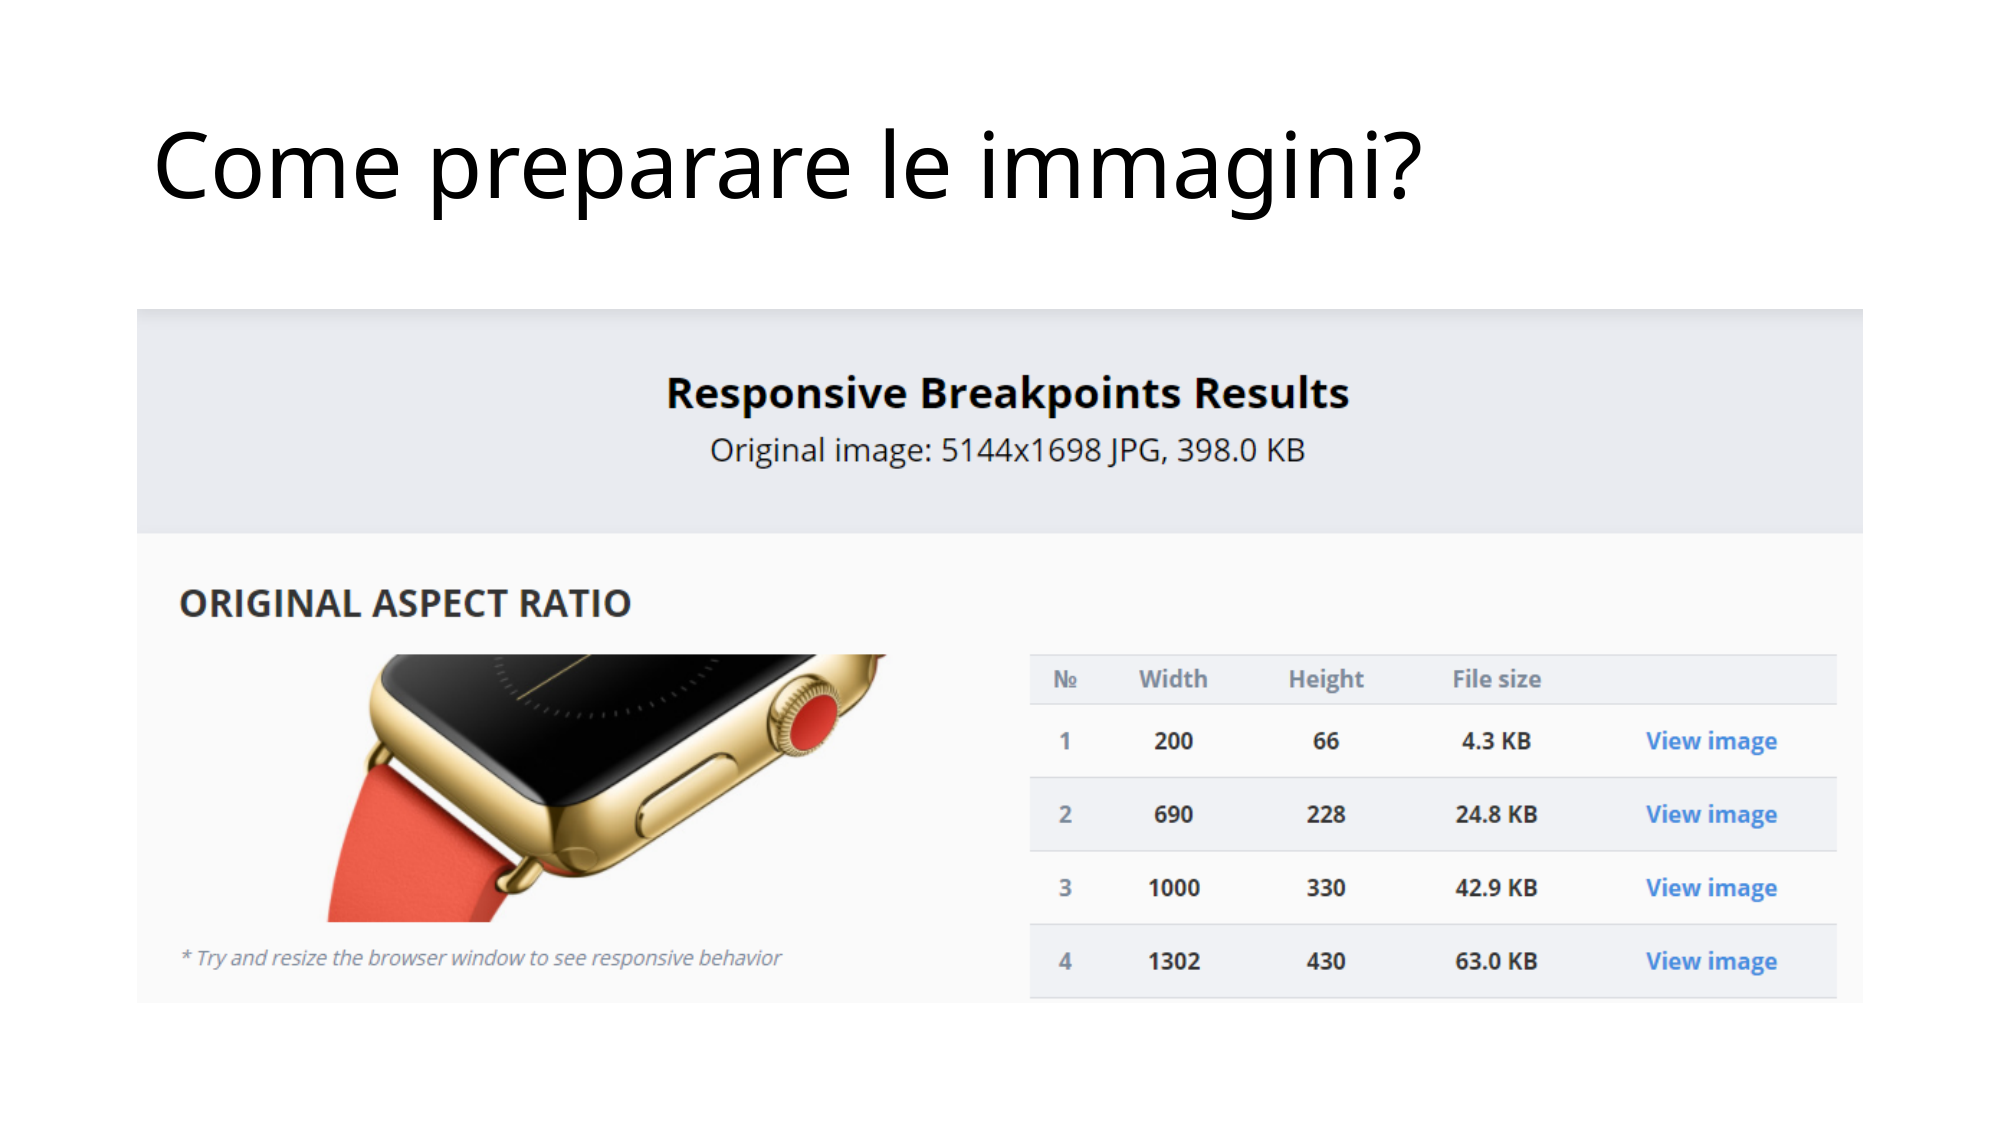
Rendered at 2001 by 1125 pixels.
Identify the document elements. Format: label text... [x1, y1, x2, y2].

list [137, 309, 1863, 1003]
title Come preparare le immagini? [137, 59, 1863, 278]
